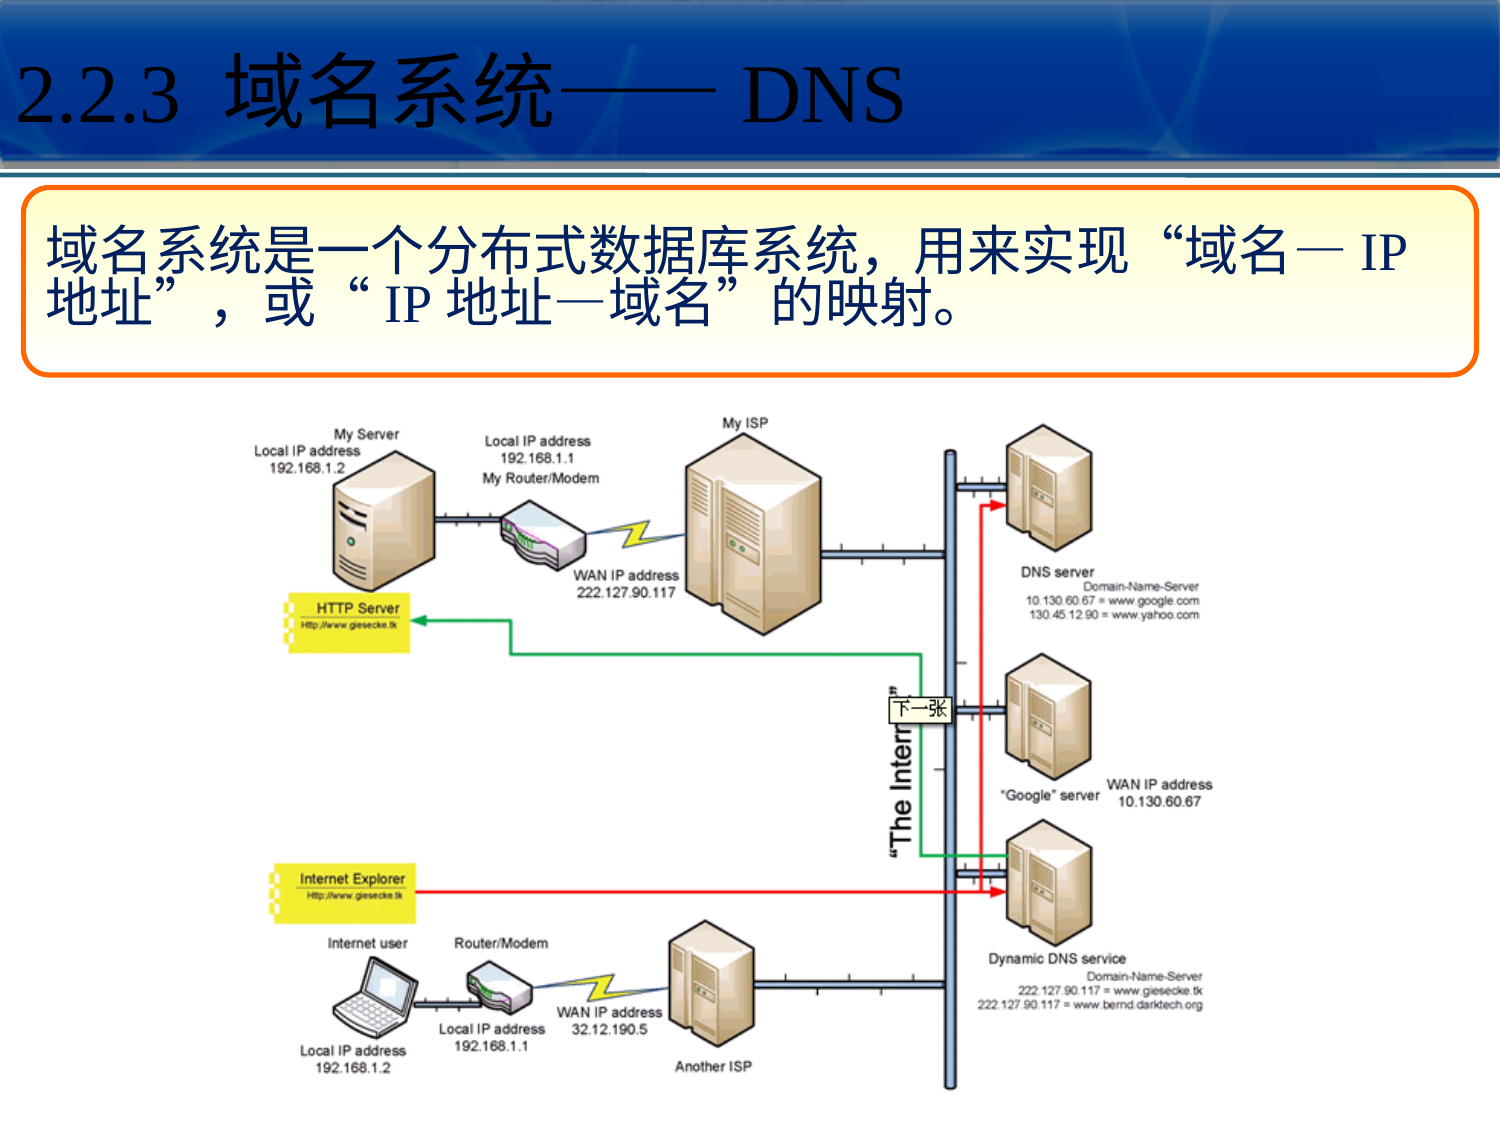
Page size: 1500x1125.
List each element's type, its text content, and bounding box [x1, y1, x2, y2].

text_box 域名系统是一个分布式数据库系统，用来实现“域名—IP地址”，或“IP地址—域名”的映射。 [23, 187, 1477, 376]
picture [234, 398, 1223, 1094]
title 2.2.3 域名系统——DNS [0, 0, 1500, 184]
